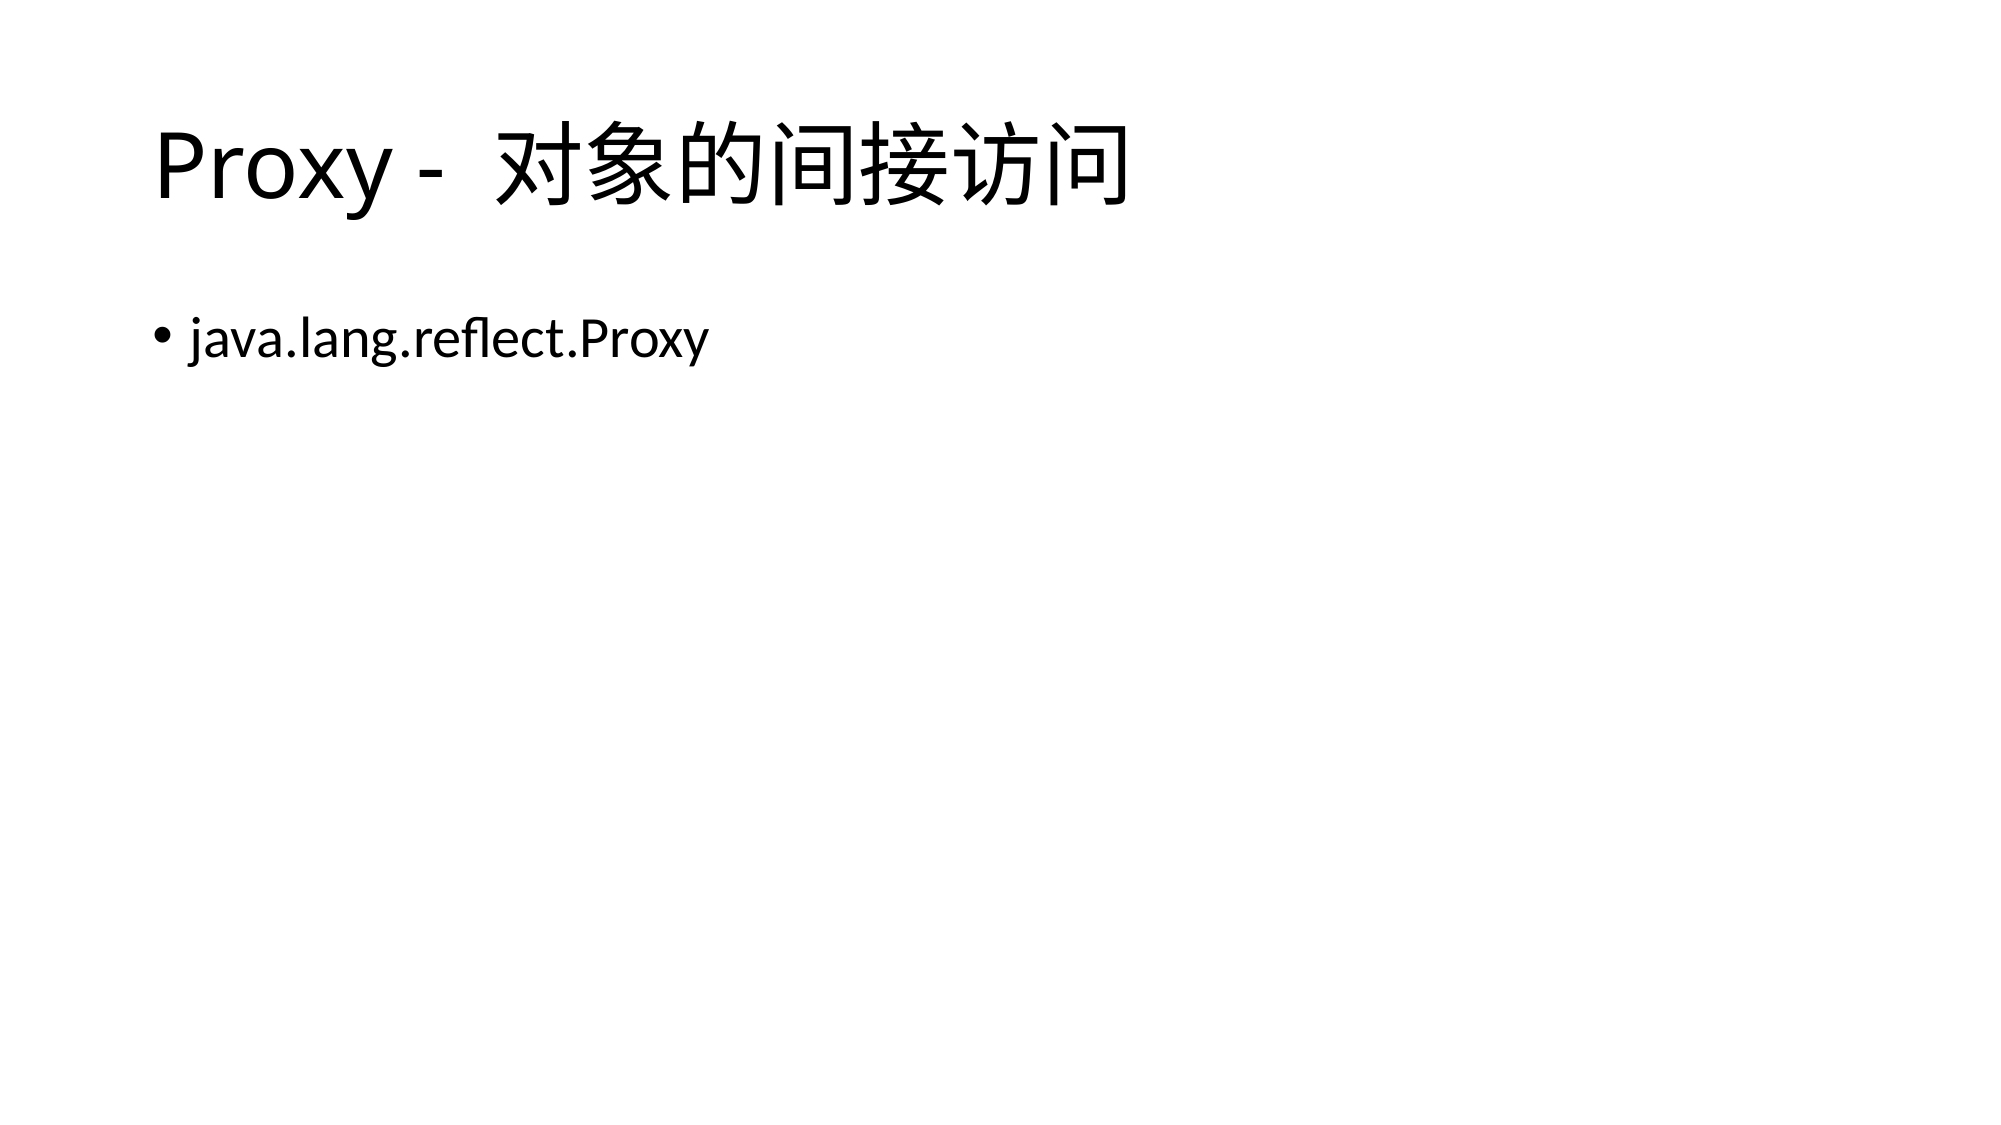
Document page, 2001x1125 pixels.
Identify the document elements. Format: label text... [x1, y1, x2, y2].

title Proxy - 对象的间接访问 [137, 59, 1863, 278]
list java.lang.reflect.Proxy [137, 299, 1863, 1014]
